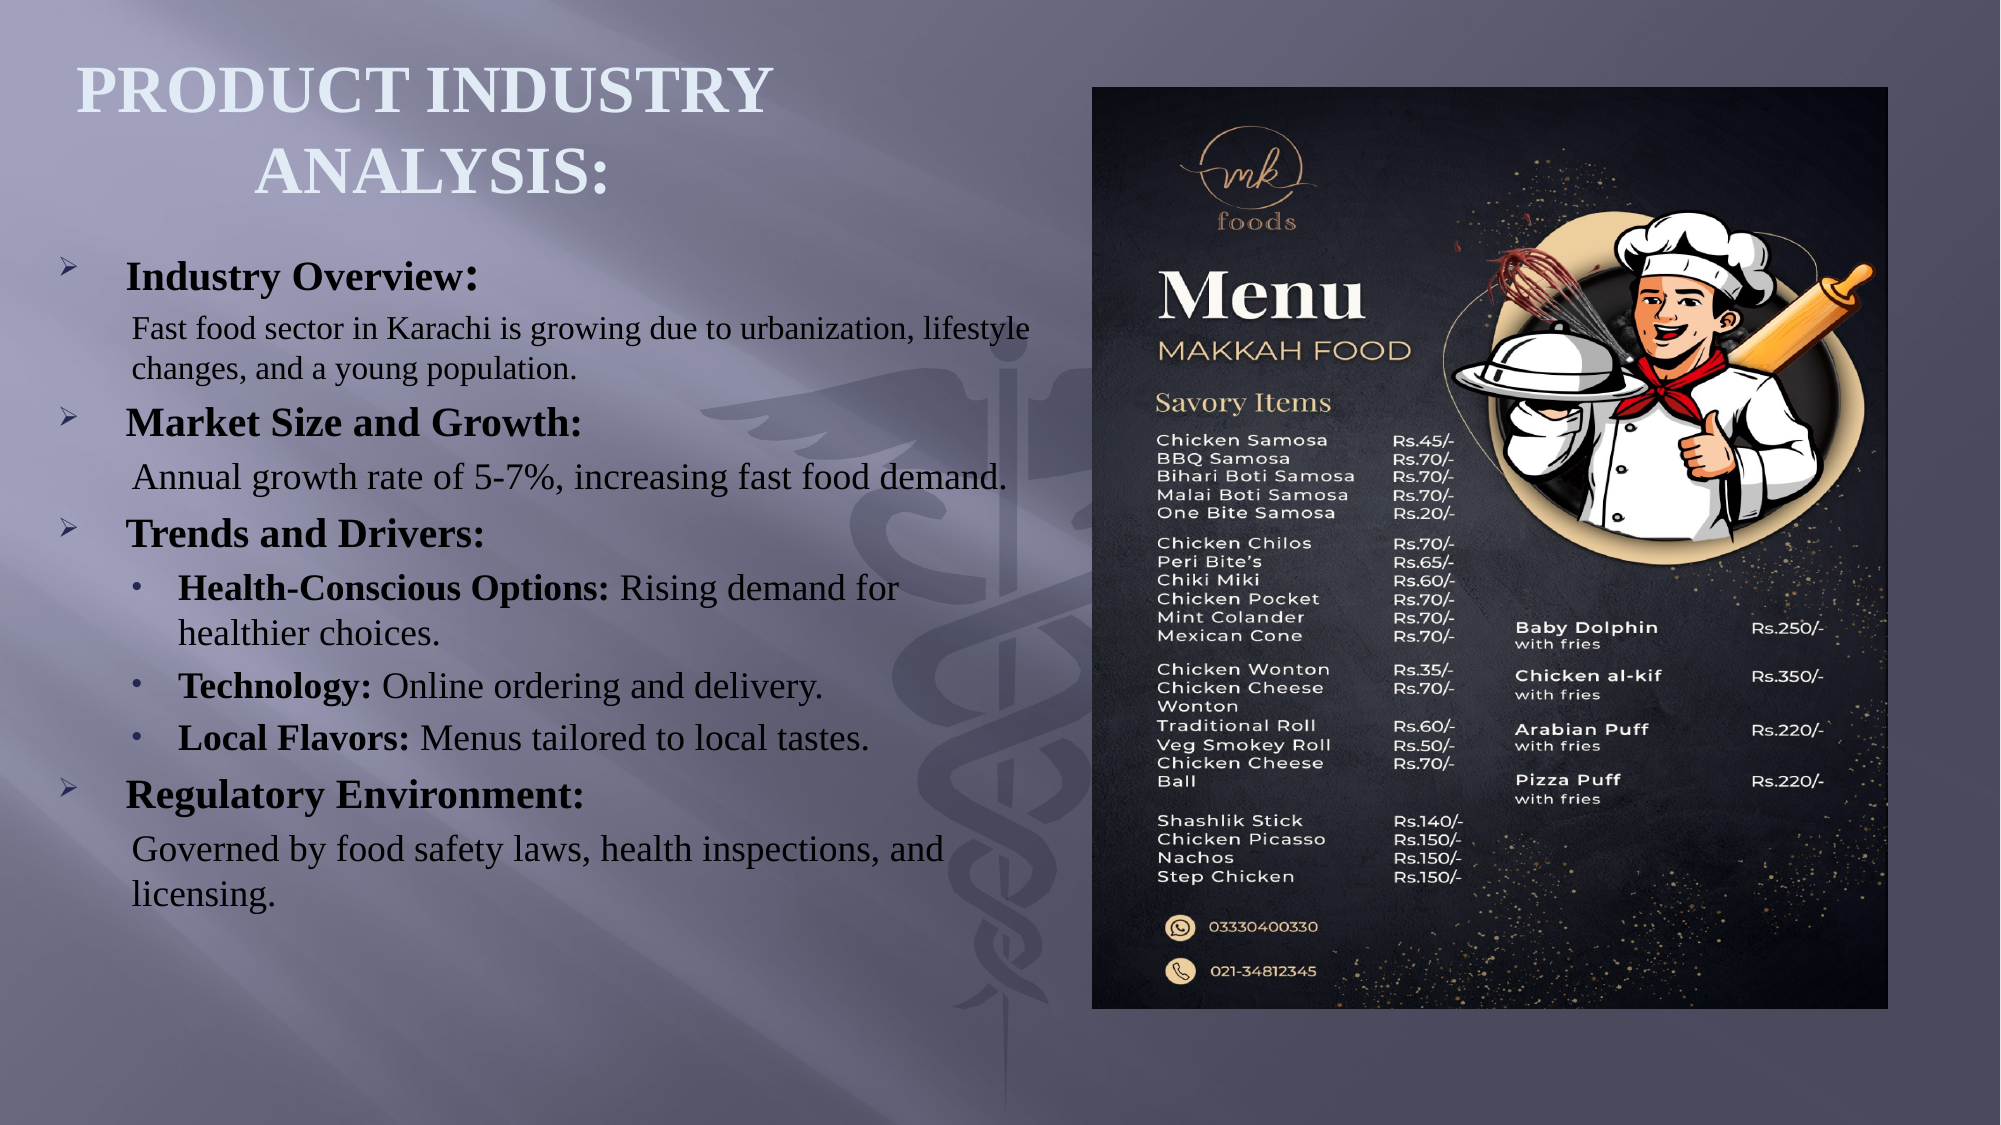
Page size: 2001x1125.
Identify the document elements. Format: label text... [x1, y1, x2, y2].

list Industry Overview: Fast food sector in Karachi is growing due to urbanization, lifestyle changes, and a young population. Market Size and Growth: Annual growth rate of 5-7%, increasing fast food demand. Trends and Drivers: Health-Conscious Options: Rising demand for healthier choices. Technology: Online ordering and delivery. Local Flavors: Menus tailored to local tastes. Regulatory Environment: Governed by food safety laws, health inspections, and licensing. [20, 232, 1047, 1085]
picture [1092, 87, 1888, 1009]
title PRODUCT INDUSTRY ANALYSIS: [59, 32, 808, 220]
